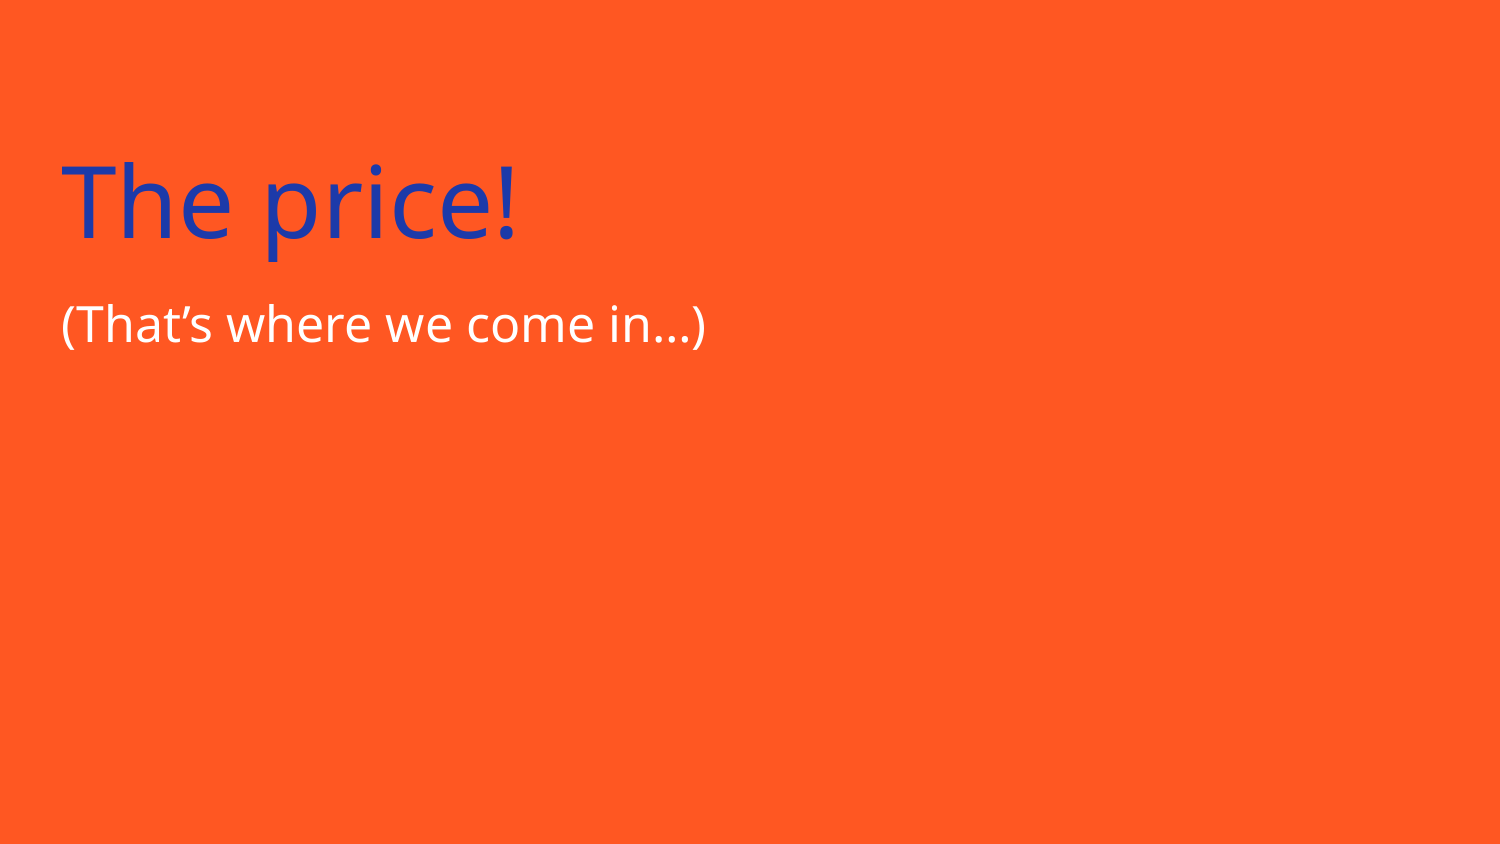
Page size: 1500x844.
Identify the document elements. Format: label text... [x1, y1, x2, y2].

title The price! (That’s where we come in…) [46, 116, 1461, 746]
